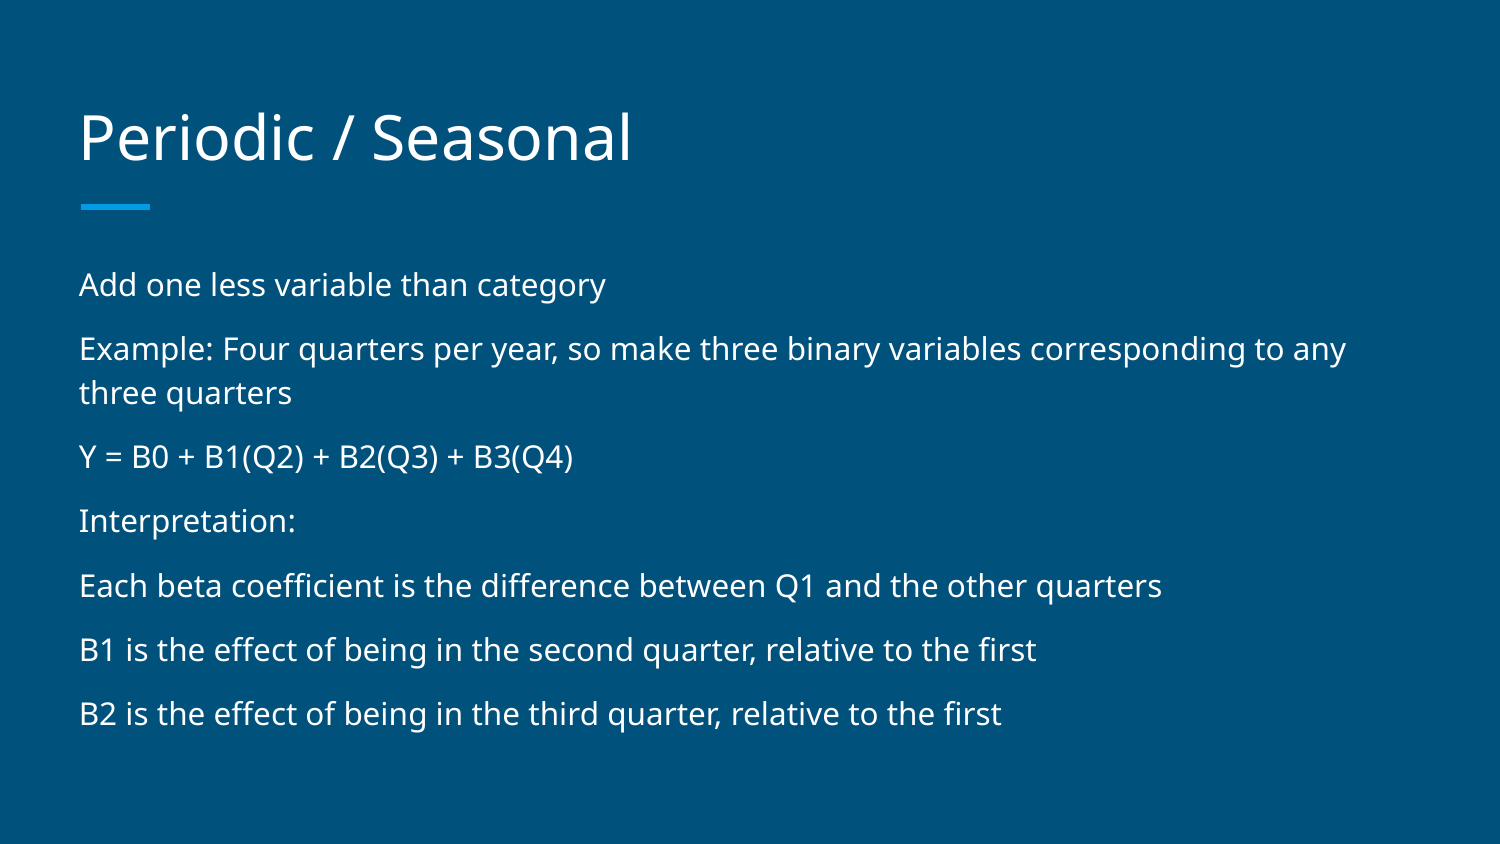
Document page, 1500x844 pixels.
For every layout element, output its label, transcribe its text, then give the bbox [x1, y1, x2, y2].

list Add one less variable than category Example: Four quarters per year, so make three binary variables corresponding to any three quarters Y = B0 + B1(Q2) + B2(Q3) + B3(Q4) Interpretation: Each beta coefficient is the difference between Q1 and the other quarters B1 is the effect of being in the second quarter, relative to the first B2 is the effect of being in the third quarter, relative to the first [63, 244, 1437, 750]
title Periodic / Seasonal [63, 75, 1437, 188]
